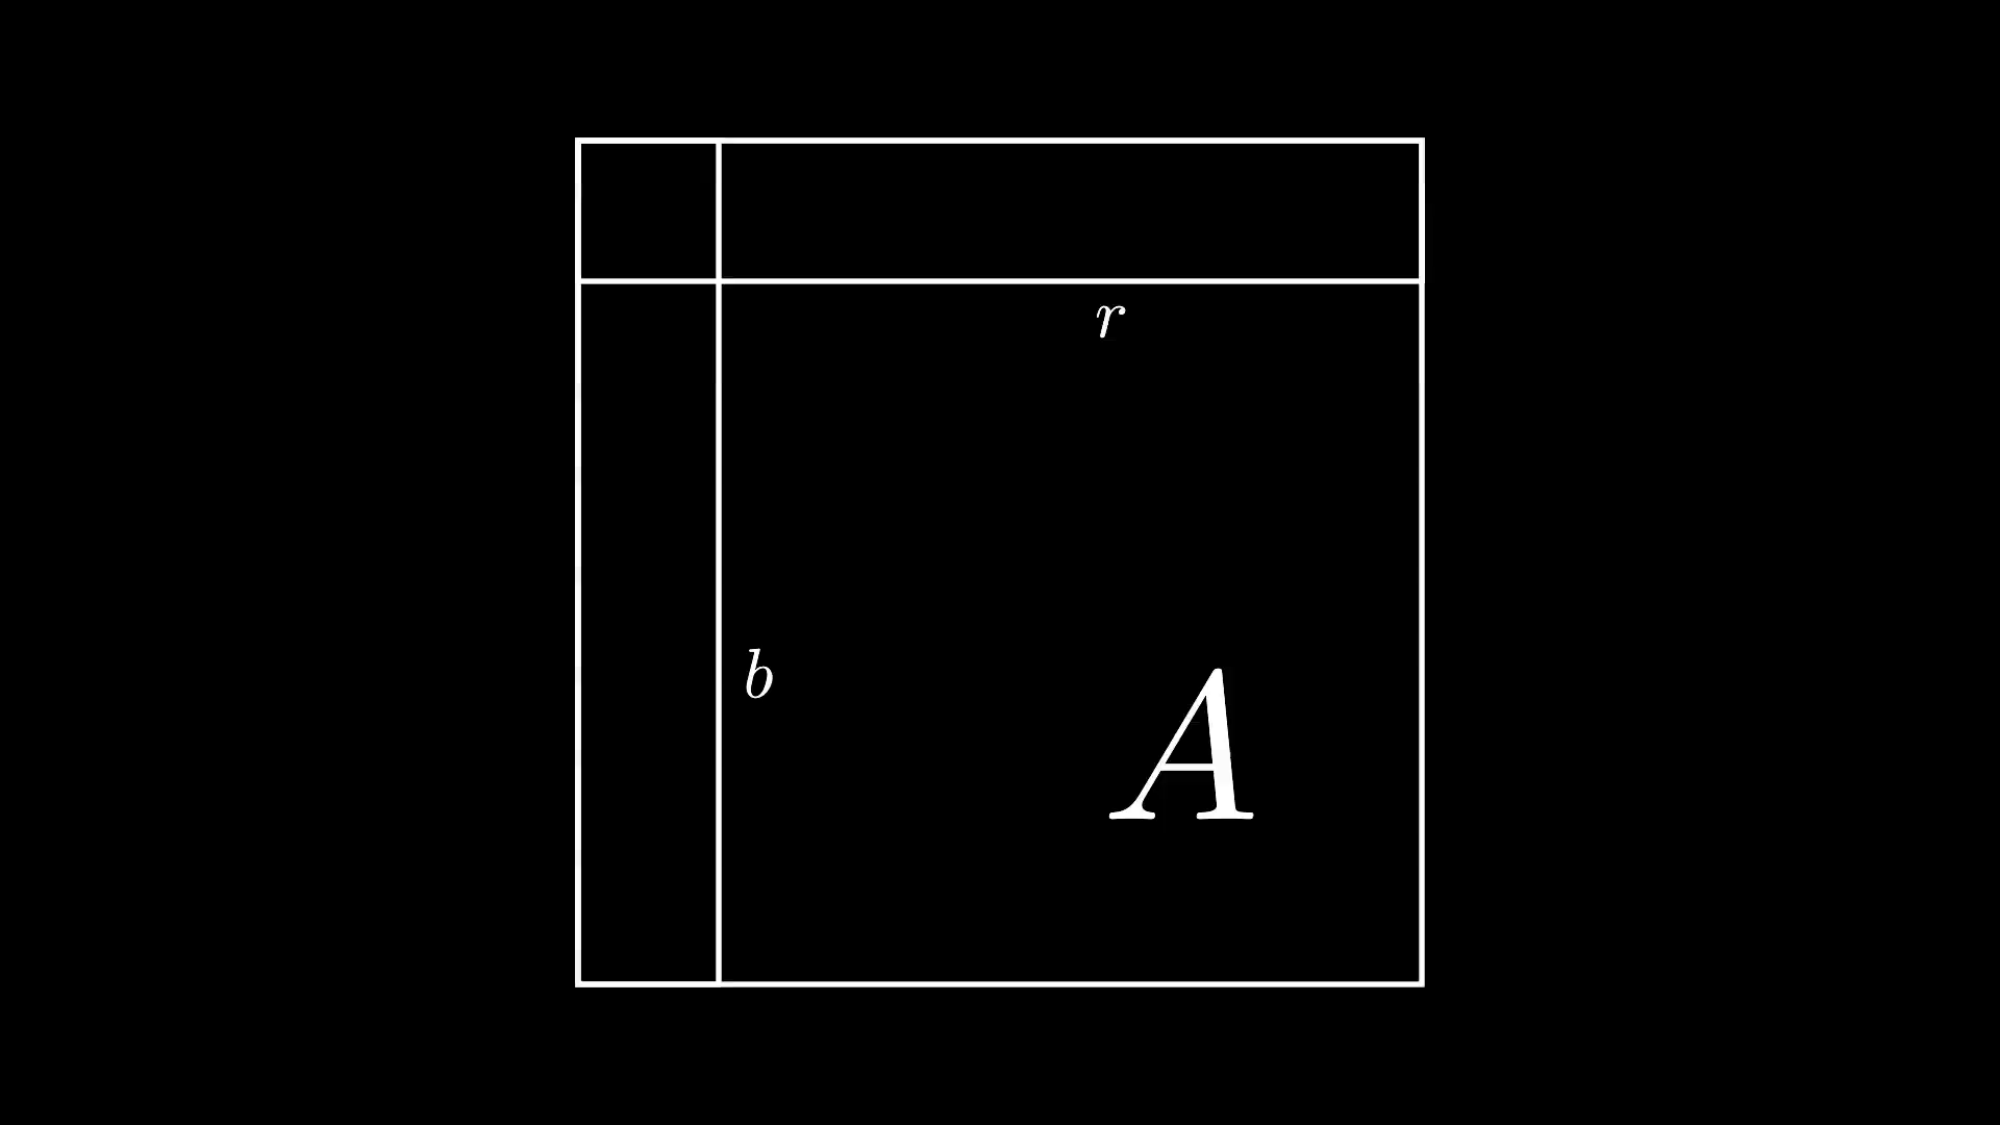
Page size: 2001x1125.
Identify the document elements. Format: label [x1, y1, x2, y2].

text_box [0, 0, 2000, 1125]
